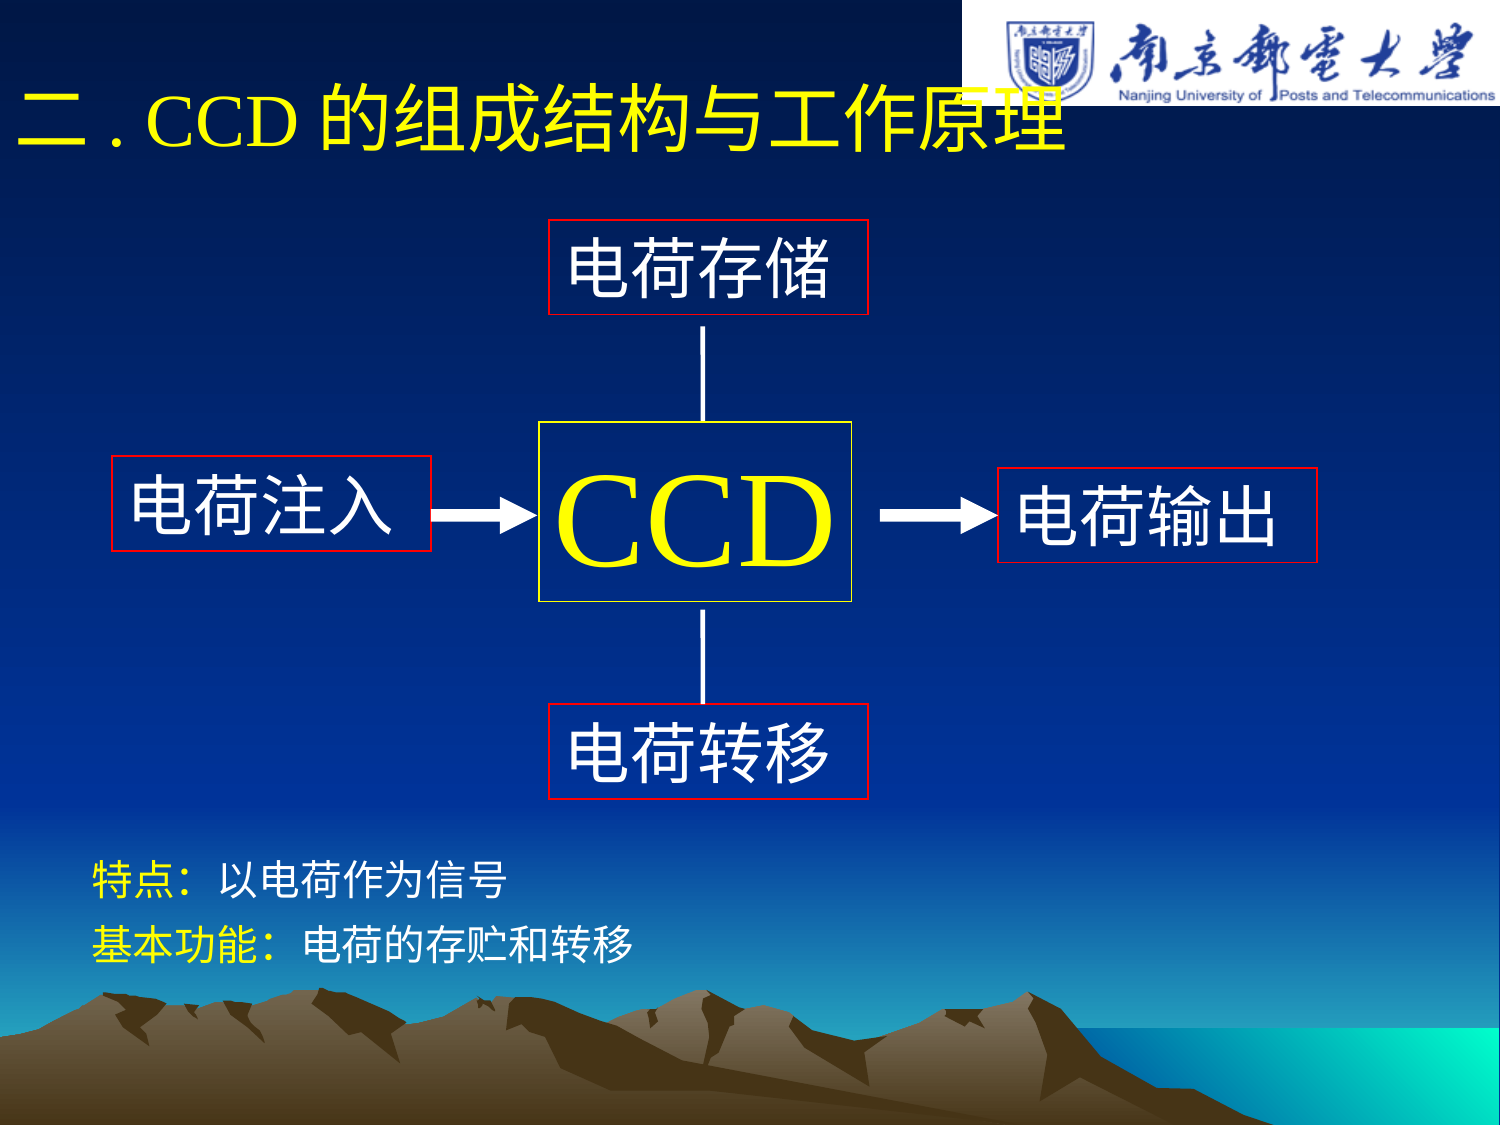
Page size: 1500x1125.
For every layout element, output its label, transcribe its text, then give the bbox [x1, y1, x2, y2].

text_box [430, 509, 538, 522]
text_box 特点：以电荷作为信号 [76, 846, 727, 911]
picture [962, 0, 1500, 106]
text_box 电荷转移 [549, 704, 868, 799]
text_box 二. CCD的组成结构与工作原理 [0, 23, 1329, 170]
text_box 基本功能：电荷的存贮和转移 [76, 911, 1046, 977]
text_box [879, 509, 999, 522]
text_box 电荷输出 [998, 467, 1317, 563]
text_box 电荷存储 [549, 219, 869, 315]
text_box 电荷注入 [112, 456, 432, 551]
text_box CCD [538, 421, 852, 602]
